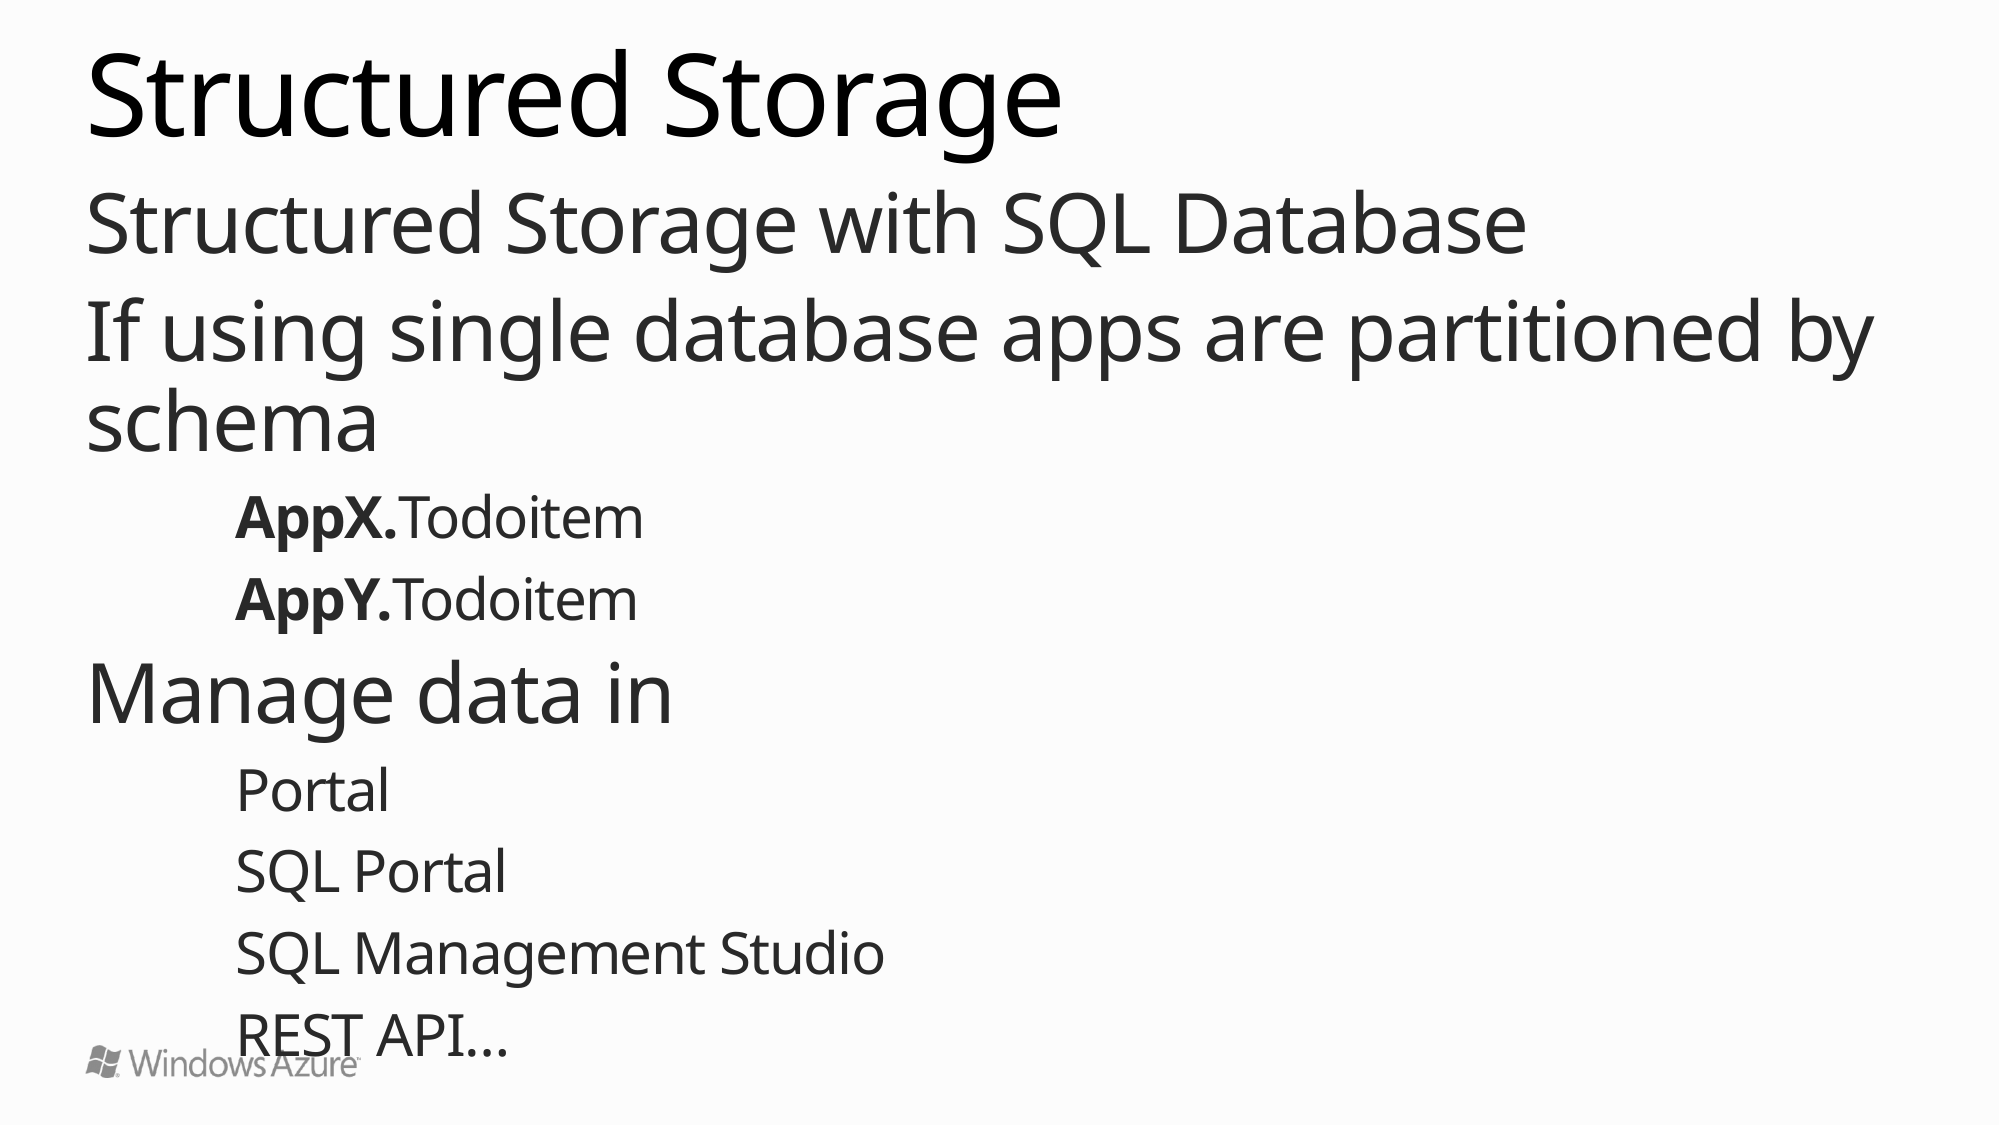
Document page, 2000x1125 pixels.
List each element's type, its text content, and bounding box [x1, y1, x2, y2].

list Structured Storage with SQL Database If using single database apps are partitioned by schema AppX.Todoitem AppY.Todoitem Manage data in Portal SQL Portal SQL Management Studio REST API… [85, 181, 2000, 1125]
title Structured Storage [85, 37, 1914, 162]
